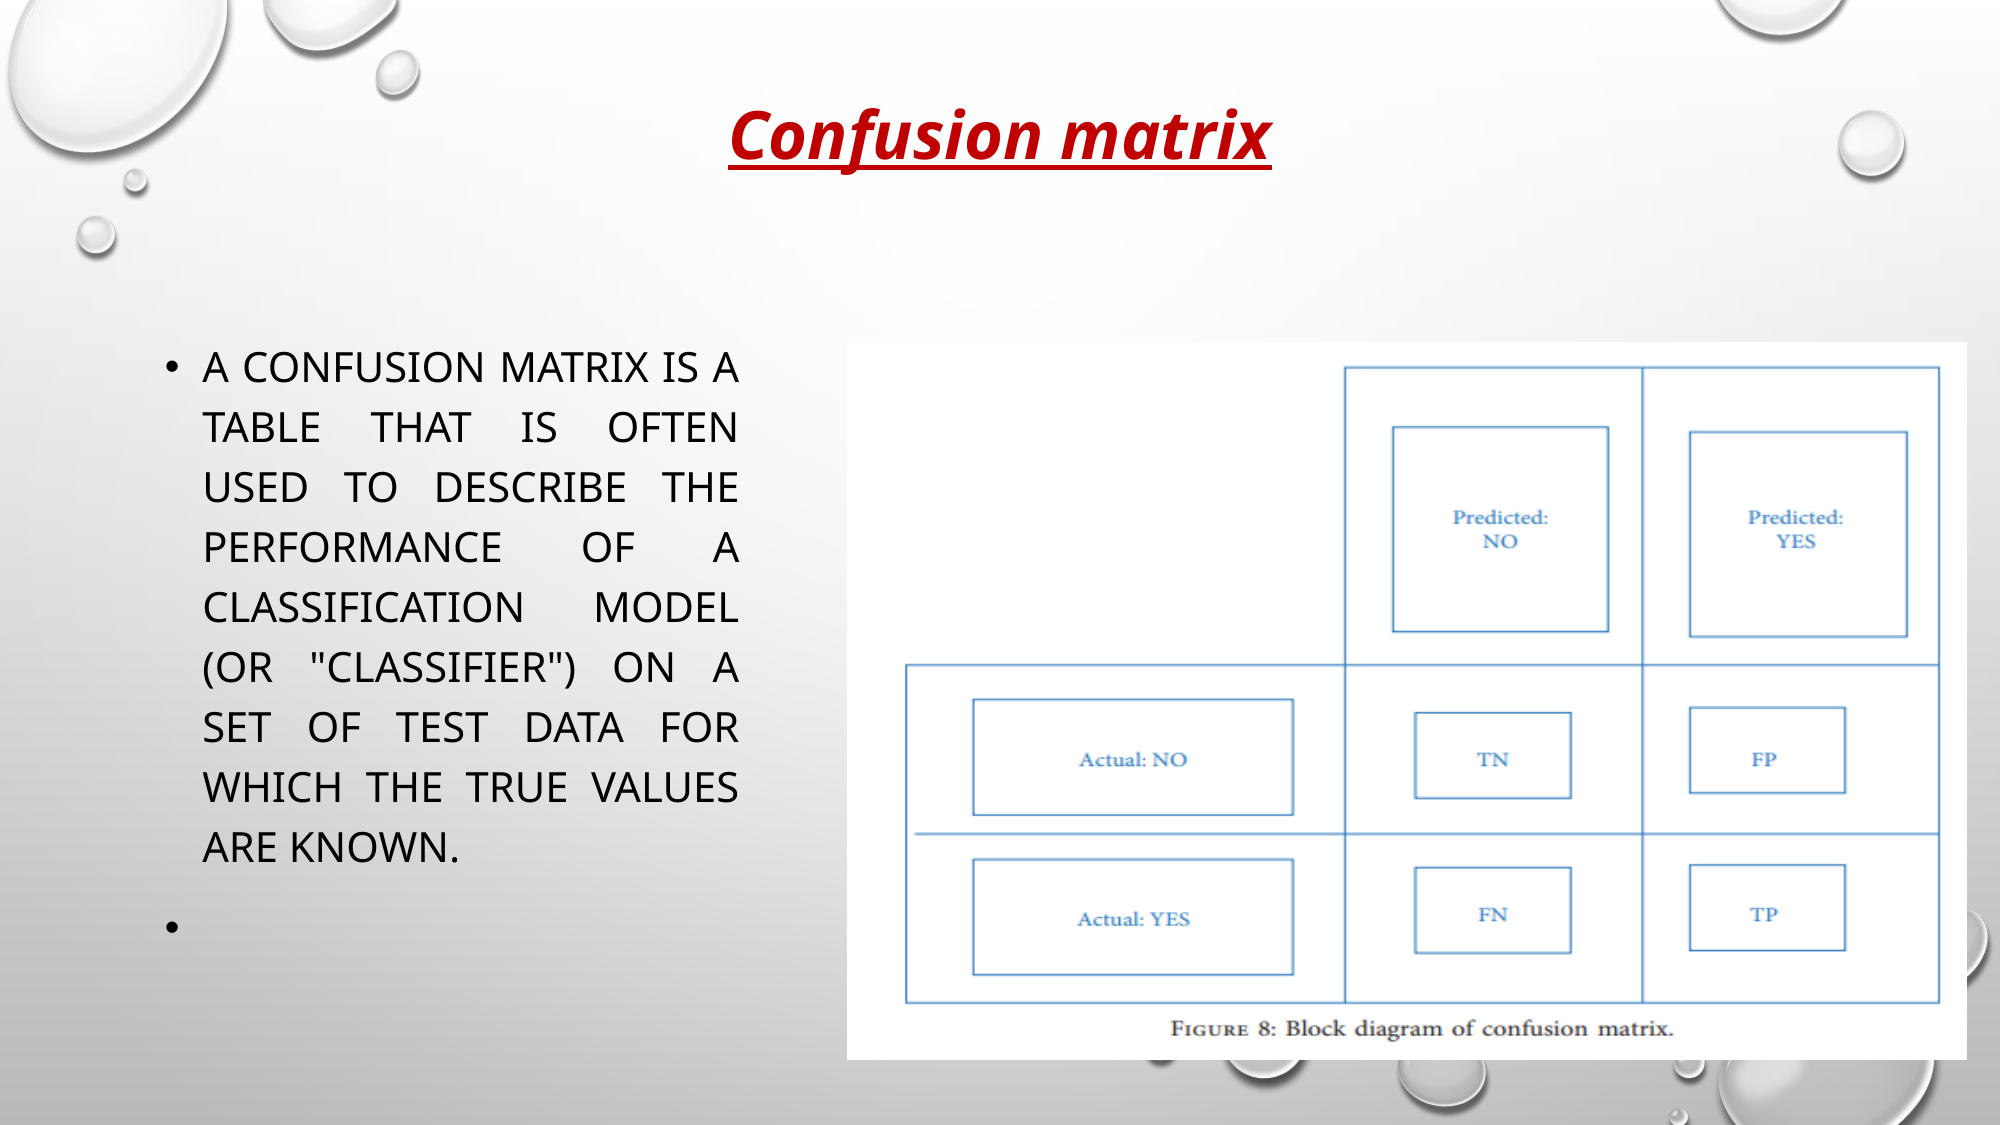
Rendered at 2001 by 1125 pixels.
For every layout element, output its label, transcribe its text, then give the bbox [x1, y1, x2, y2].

list A confusion matrix is a table that is often used to describe the performance of a classification model (or "classifier") on a set of test data for which the true values are known. [149, 323, 755, 1041]
title Confusion matrix [149, 81, 1851, 194]
picture [0, 0, 2000, 1125]
